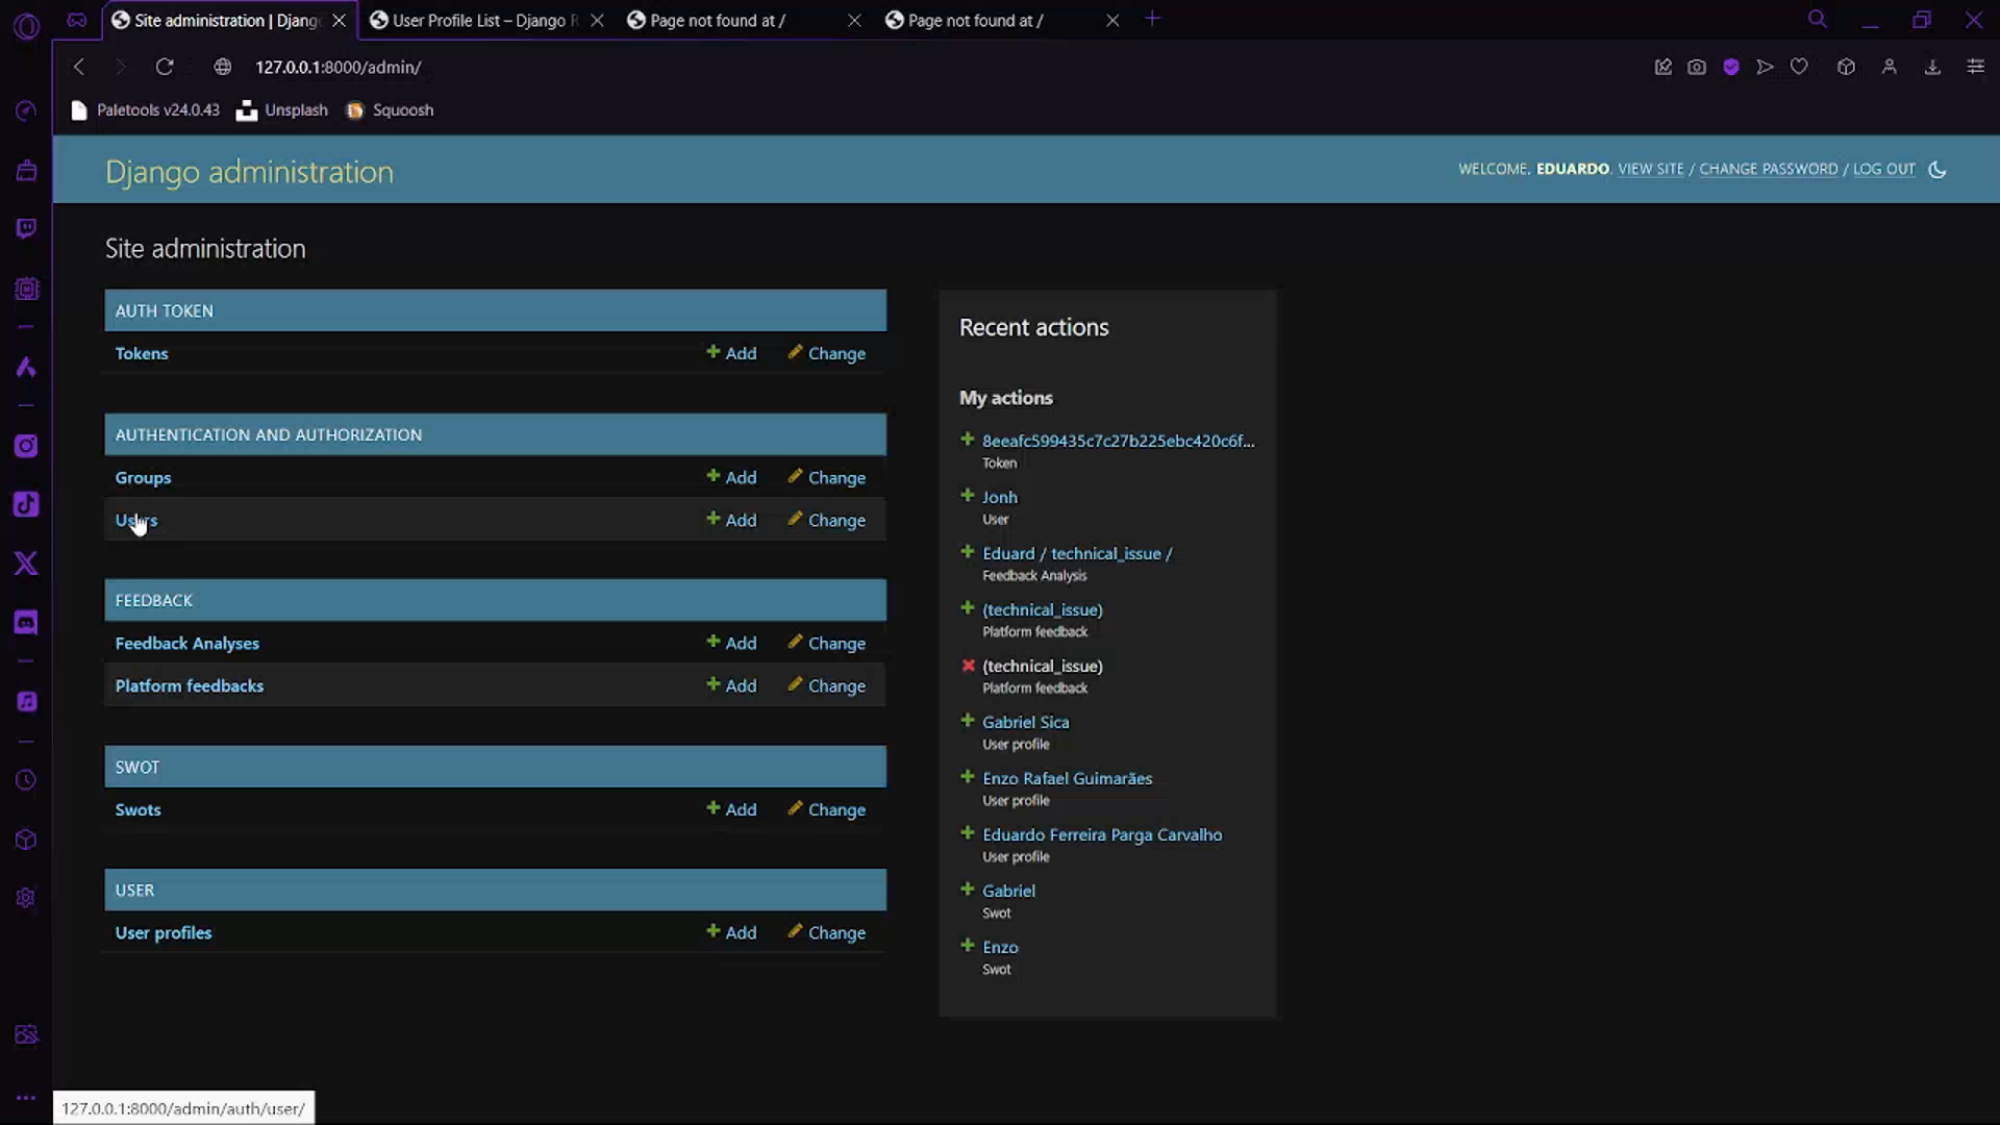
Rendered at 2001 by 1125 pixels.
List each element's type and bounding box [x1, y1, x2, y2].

text_box [0, 0, 2000, 1125]
